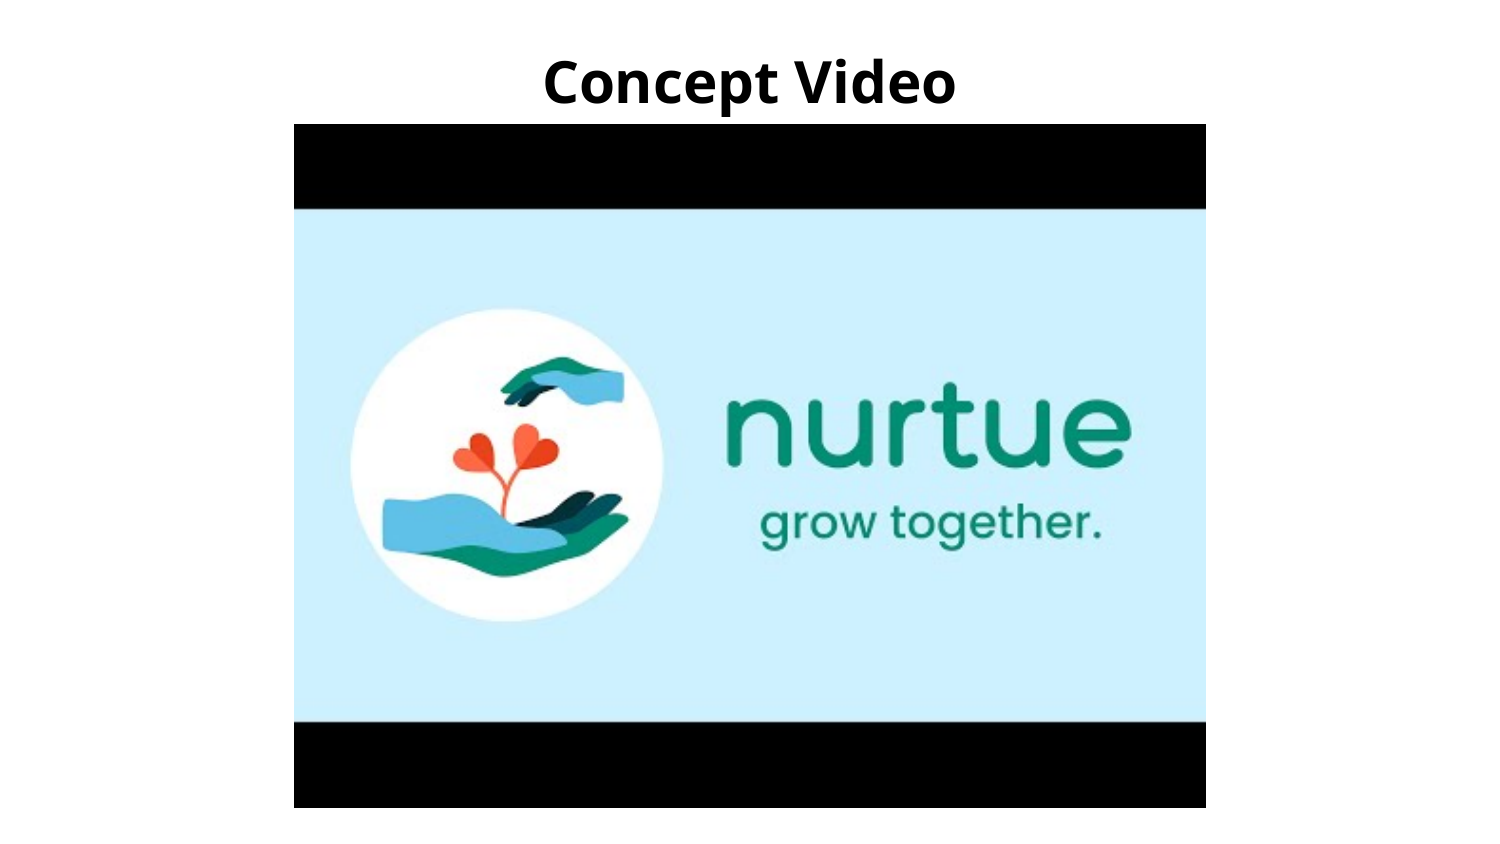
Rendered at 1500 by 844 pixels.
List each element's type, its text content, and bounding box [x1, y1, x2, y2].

title Concept Video [75, 30, 1425, 125]
picture [294, 124, 1206, 808]
